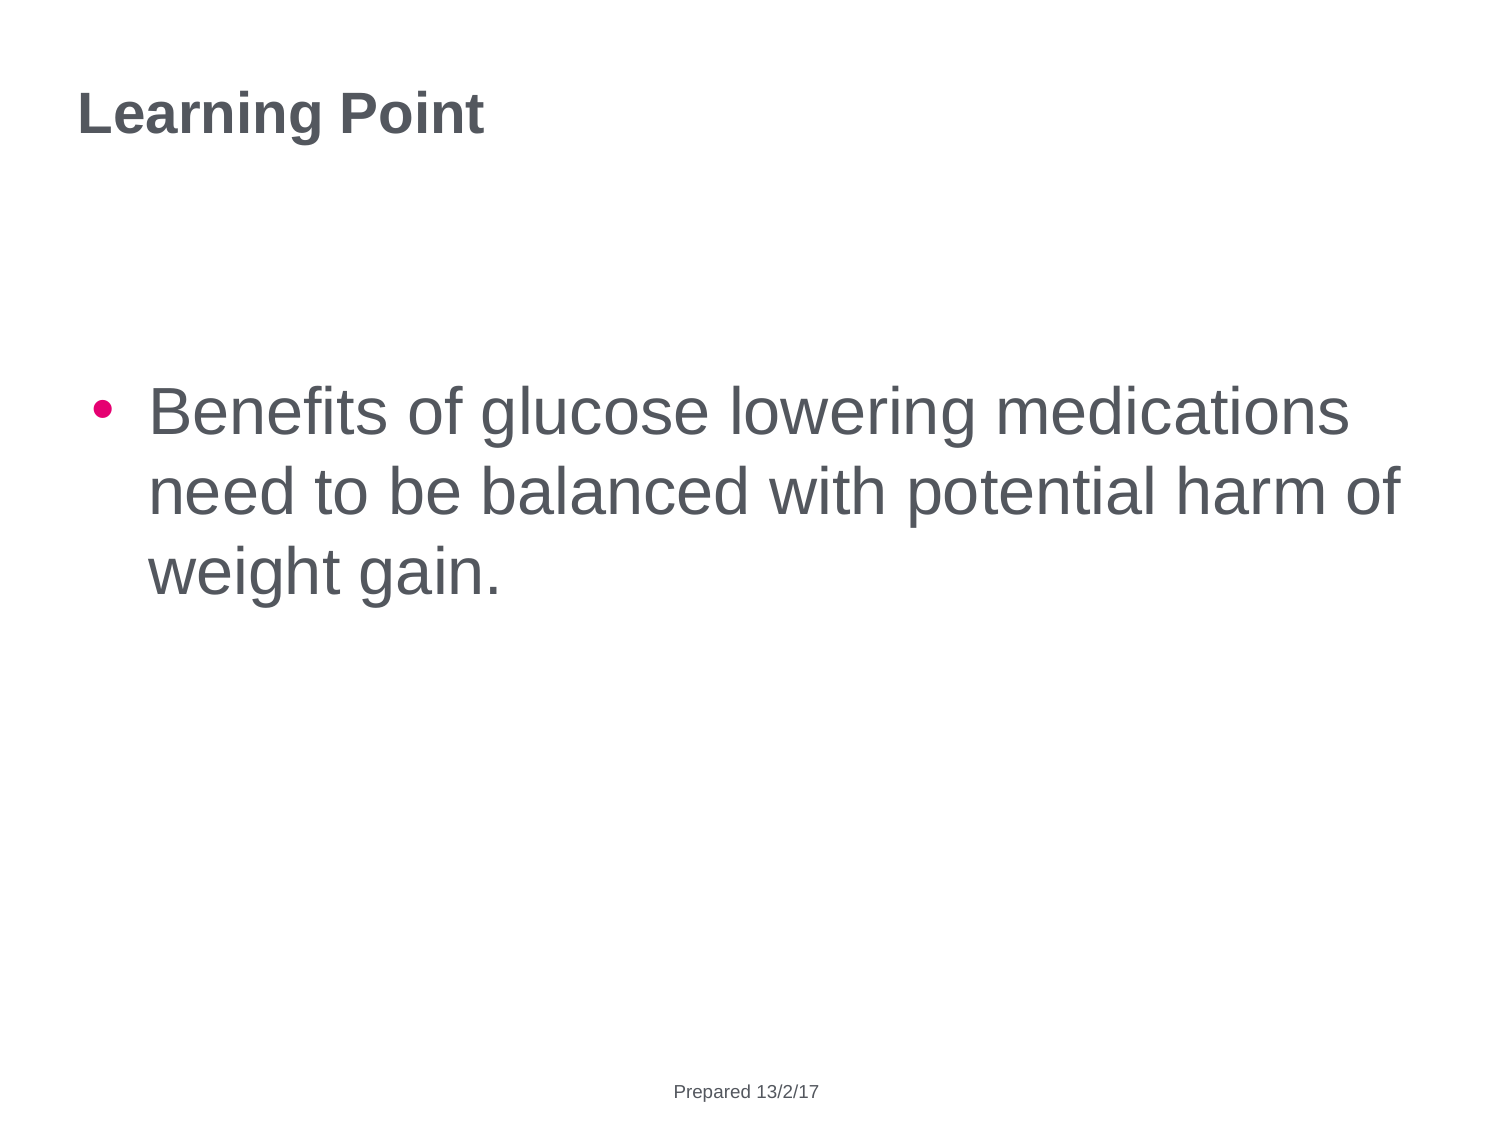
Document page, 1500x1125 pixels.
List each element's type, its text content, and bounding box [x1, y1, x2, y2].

list Benefits of glucose lowering medications need to be balanced with potential harm of weight gain. [76, 266, 1428, 1010]
title Learning Point [62, 46, 1414, 175]
